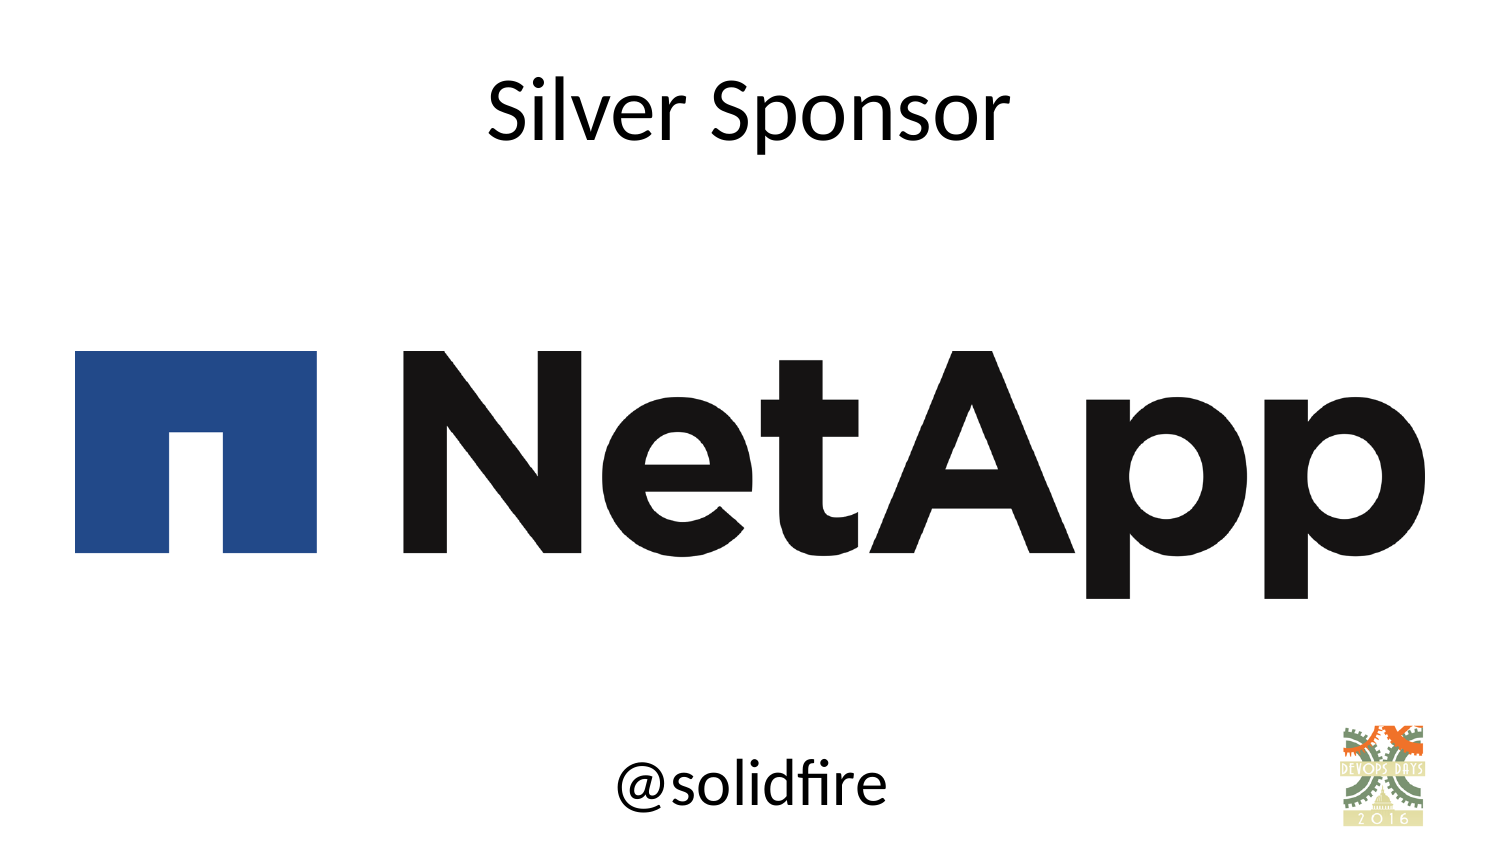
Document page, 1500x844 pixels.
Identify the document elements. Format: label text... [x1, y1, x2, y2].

title Silver Sponsor [75, 33, 1425, 175]
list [74, 196, 1426, 754]
picture [1336, 716, 1430, 837]
text_box @solidfire [494, 763, 1006, 827]
